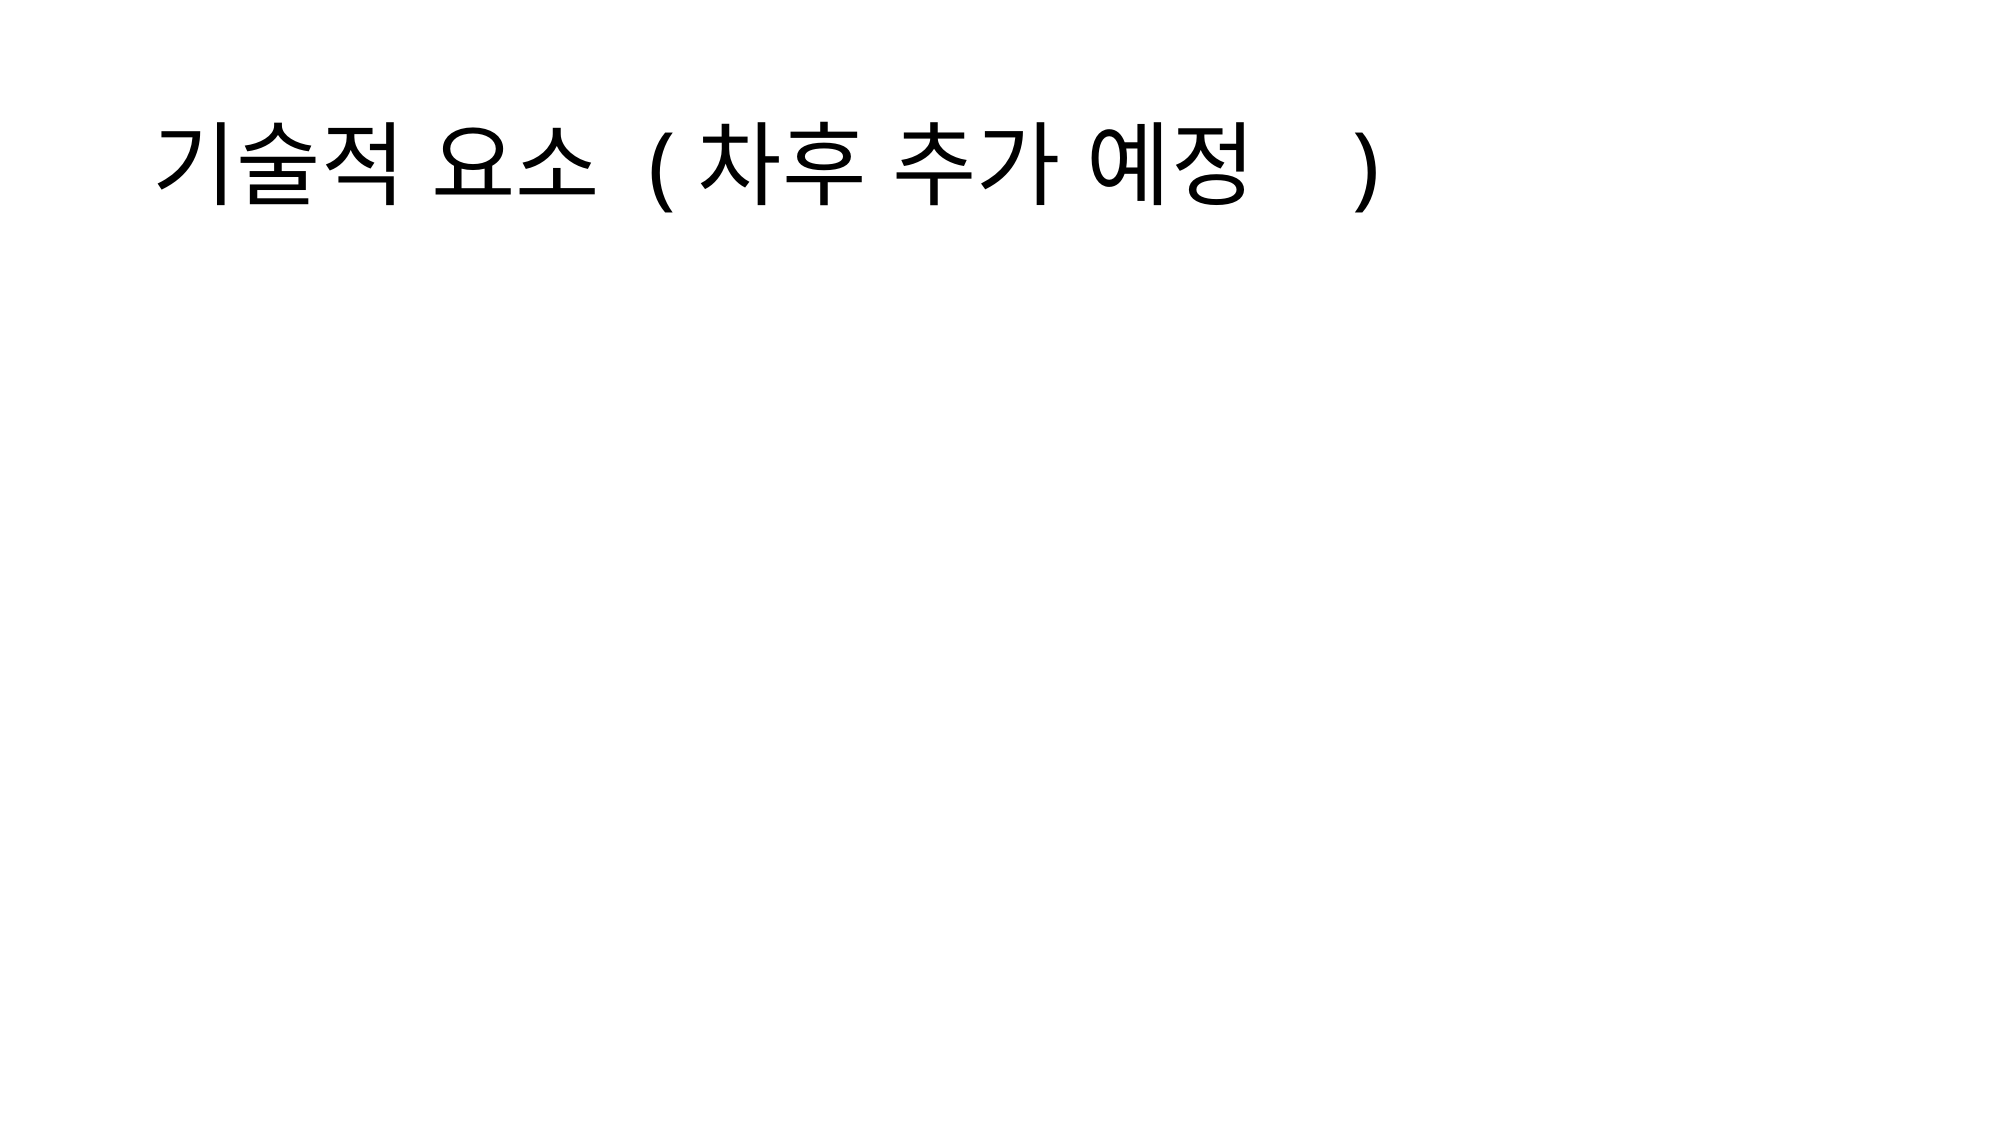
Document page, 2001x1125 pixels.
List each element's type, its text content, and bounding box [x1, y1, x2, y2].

title 기술적 요소 (차후 추가 예정 ) [137, 59, 1863, 278]
